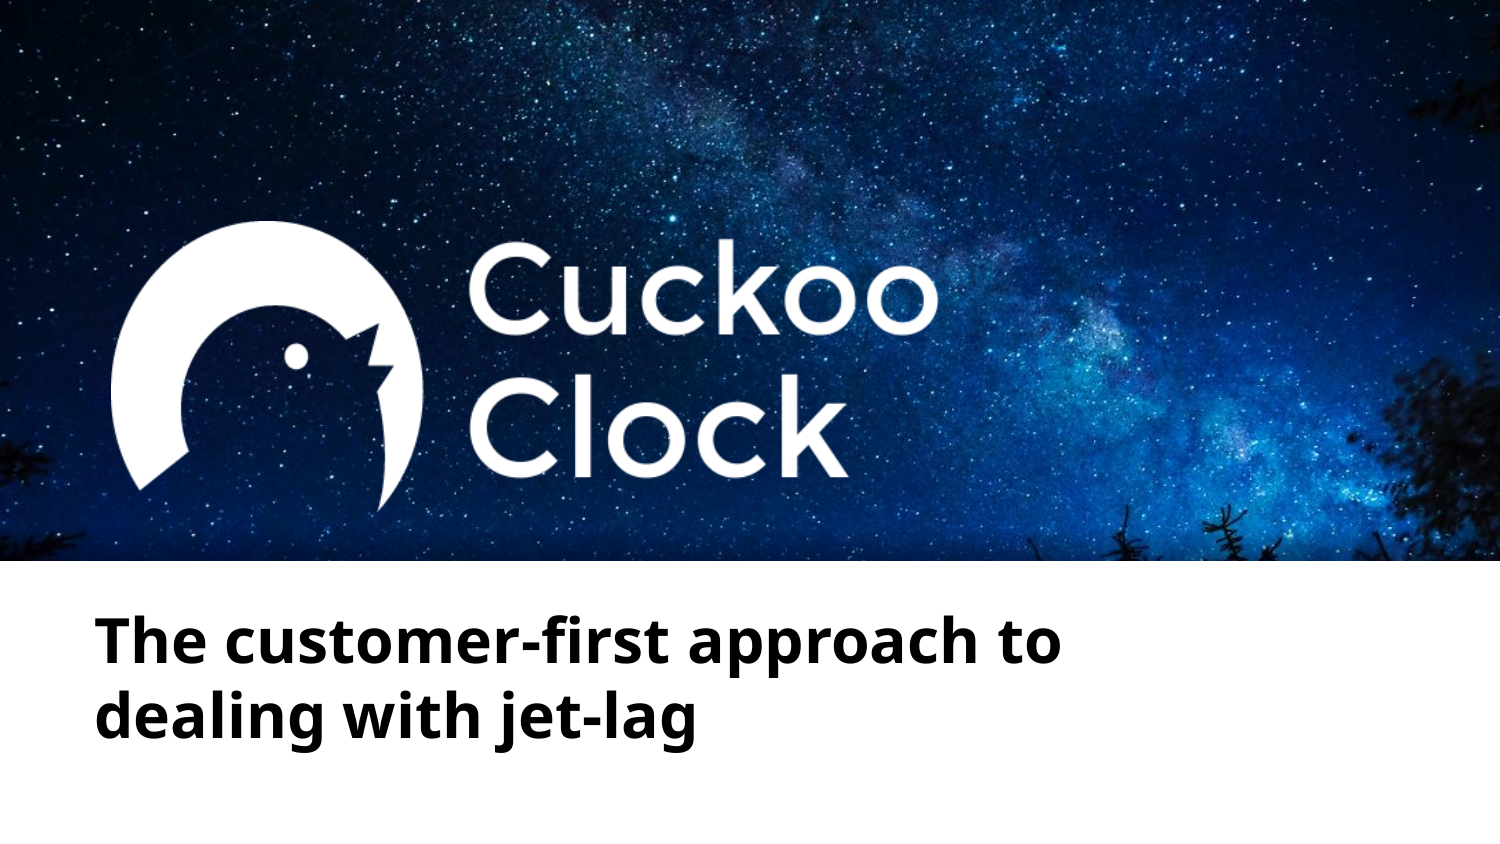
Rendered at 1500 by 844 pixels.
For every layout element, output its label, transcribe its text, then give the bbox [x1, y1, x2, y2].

picture [0, 0, 1500, 561]
text_box The customer-first approach to dealing with jet-lag [79, 586, 1310, 754]
